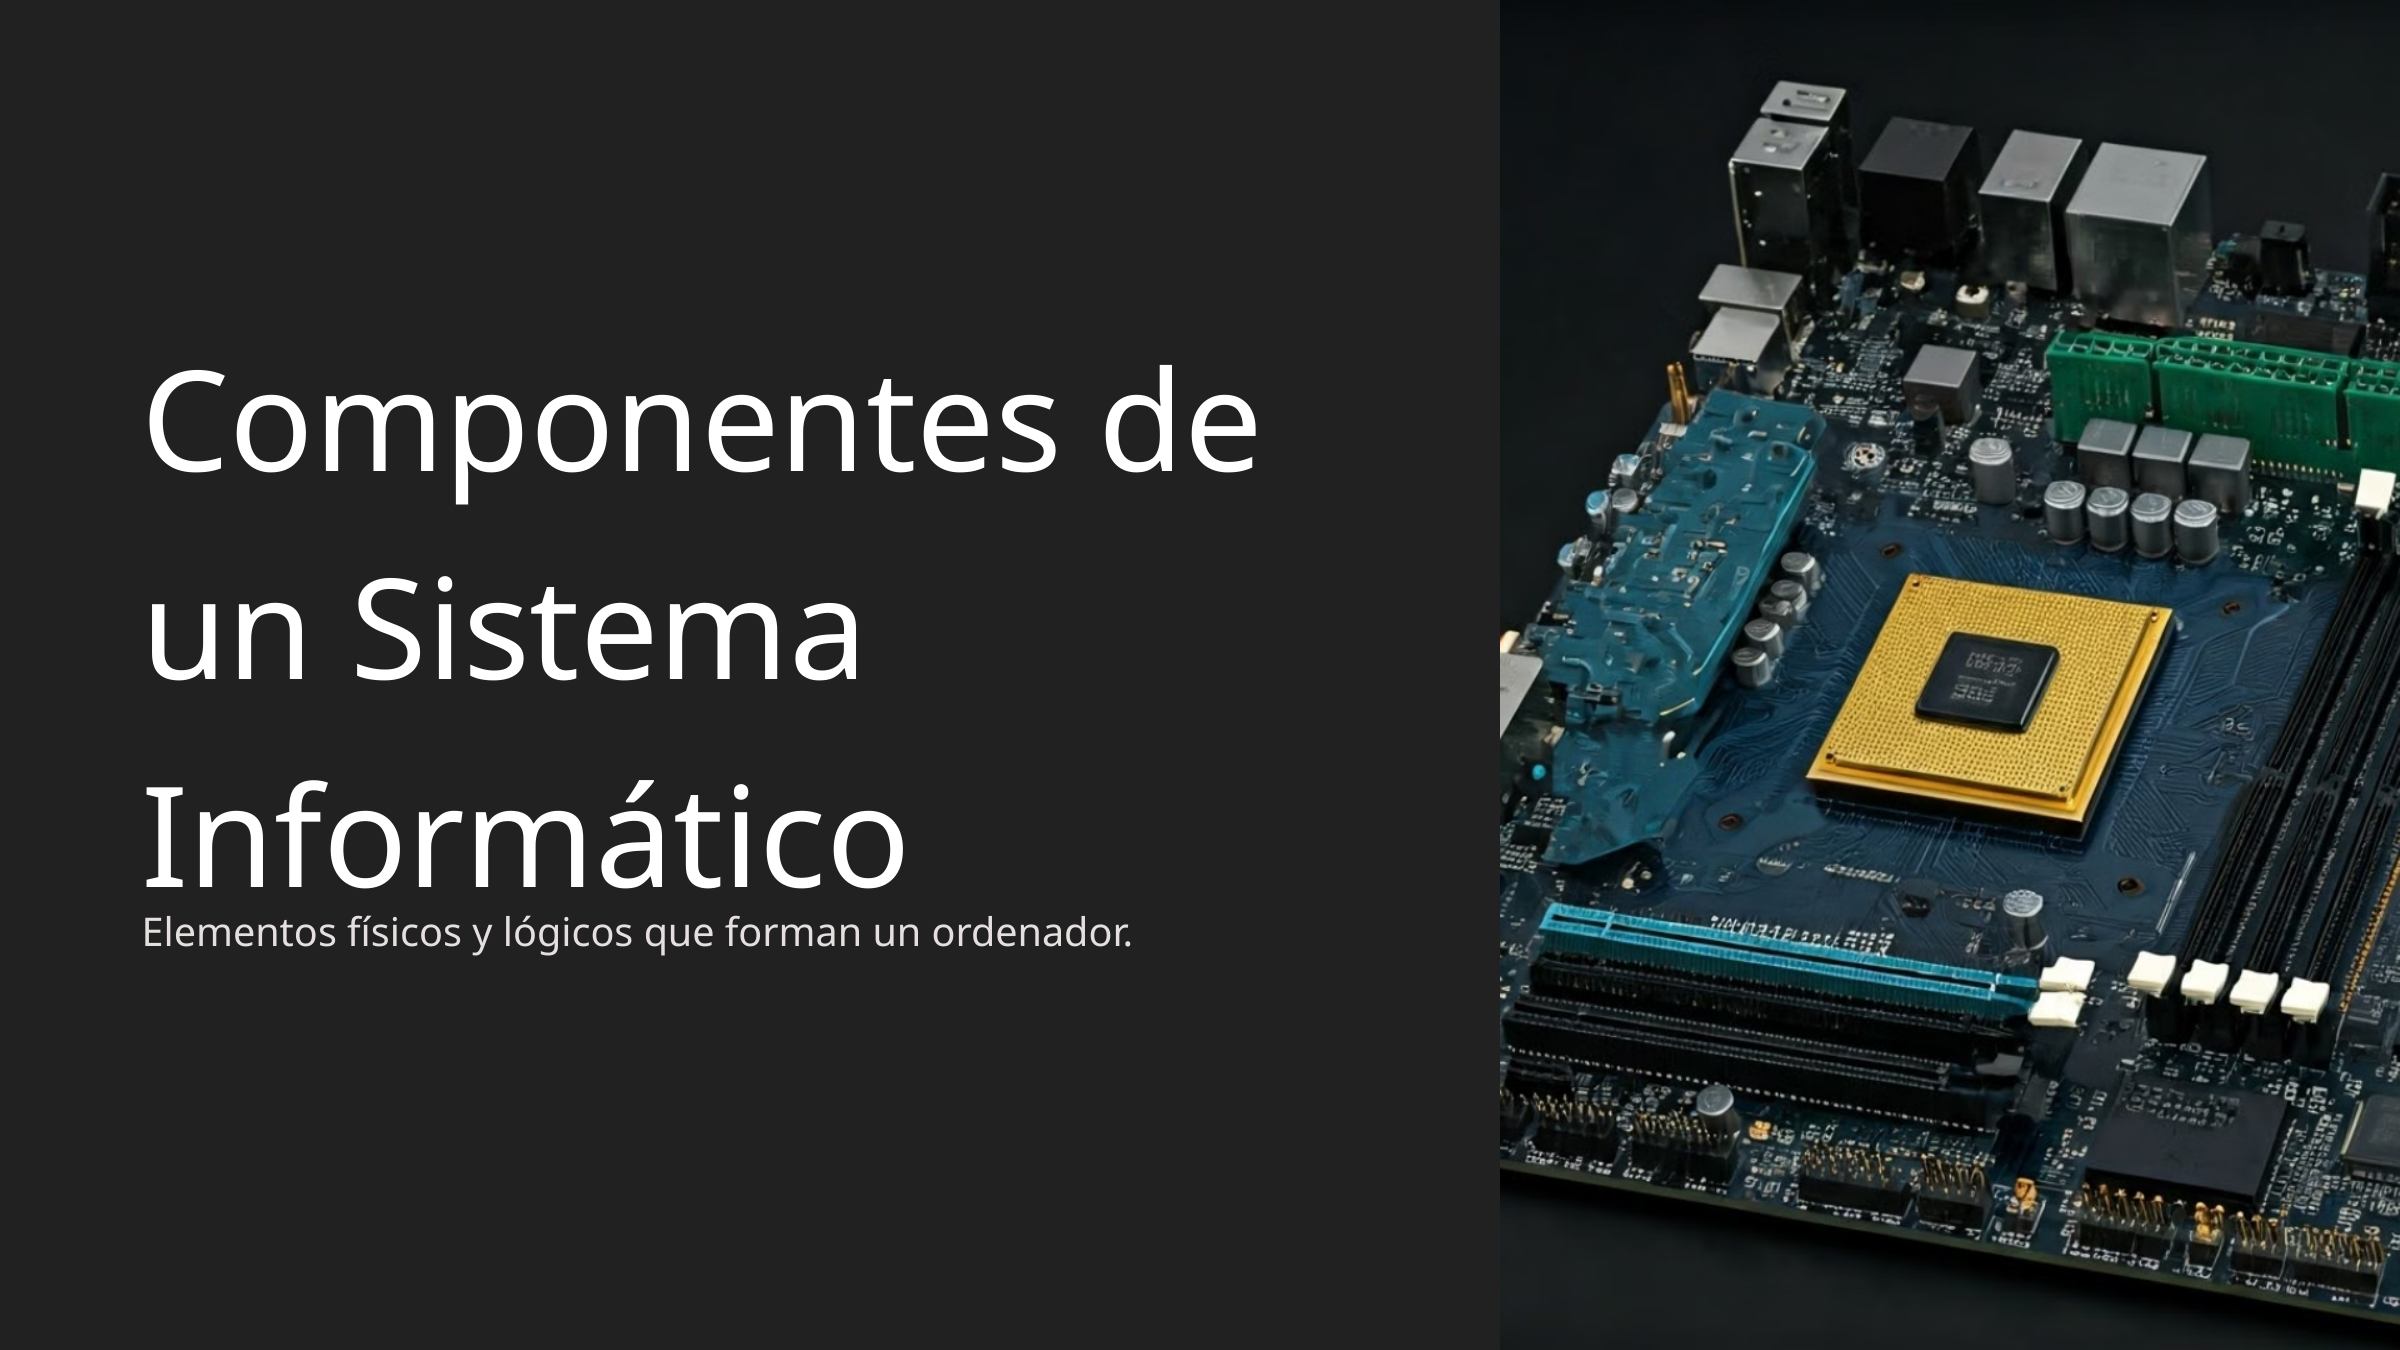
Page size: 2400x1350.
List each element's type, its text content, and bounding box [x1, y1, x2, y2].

picture [1499, 0, 2400, 1350]
text_box Elementos físicos y lógicos que forman un ordenador. [141, 876, 1359, 942]
text_box Componentes de un Sistema Informático [141, 292, 1359, 816]
